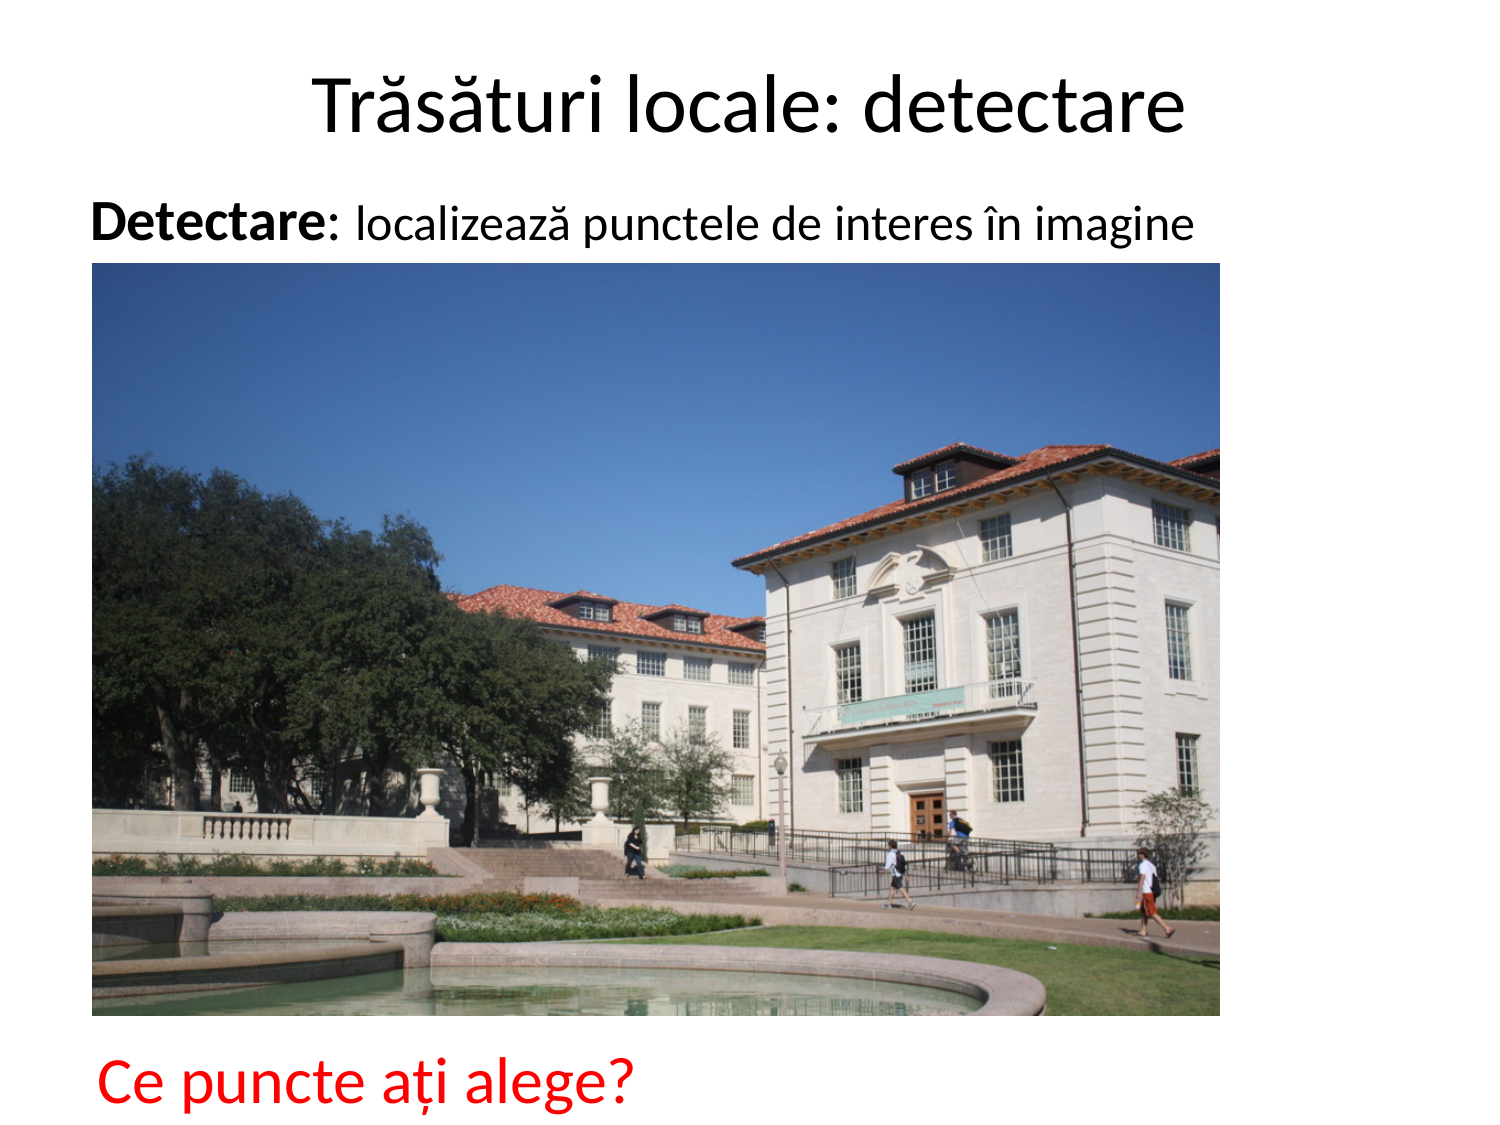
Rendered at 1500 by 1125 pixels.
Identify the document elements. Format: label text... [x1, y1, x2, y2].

picture [92, 263, 1220, 1016]
list Ce puncte ați alege? [82, 1063, 1433, 1125]
text_box Trăsături locale: detectare [0, 5, 1500, 193]
text_box Detectare: localizează punctele de interes în imagine [74, 175, 1500, 1063]
